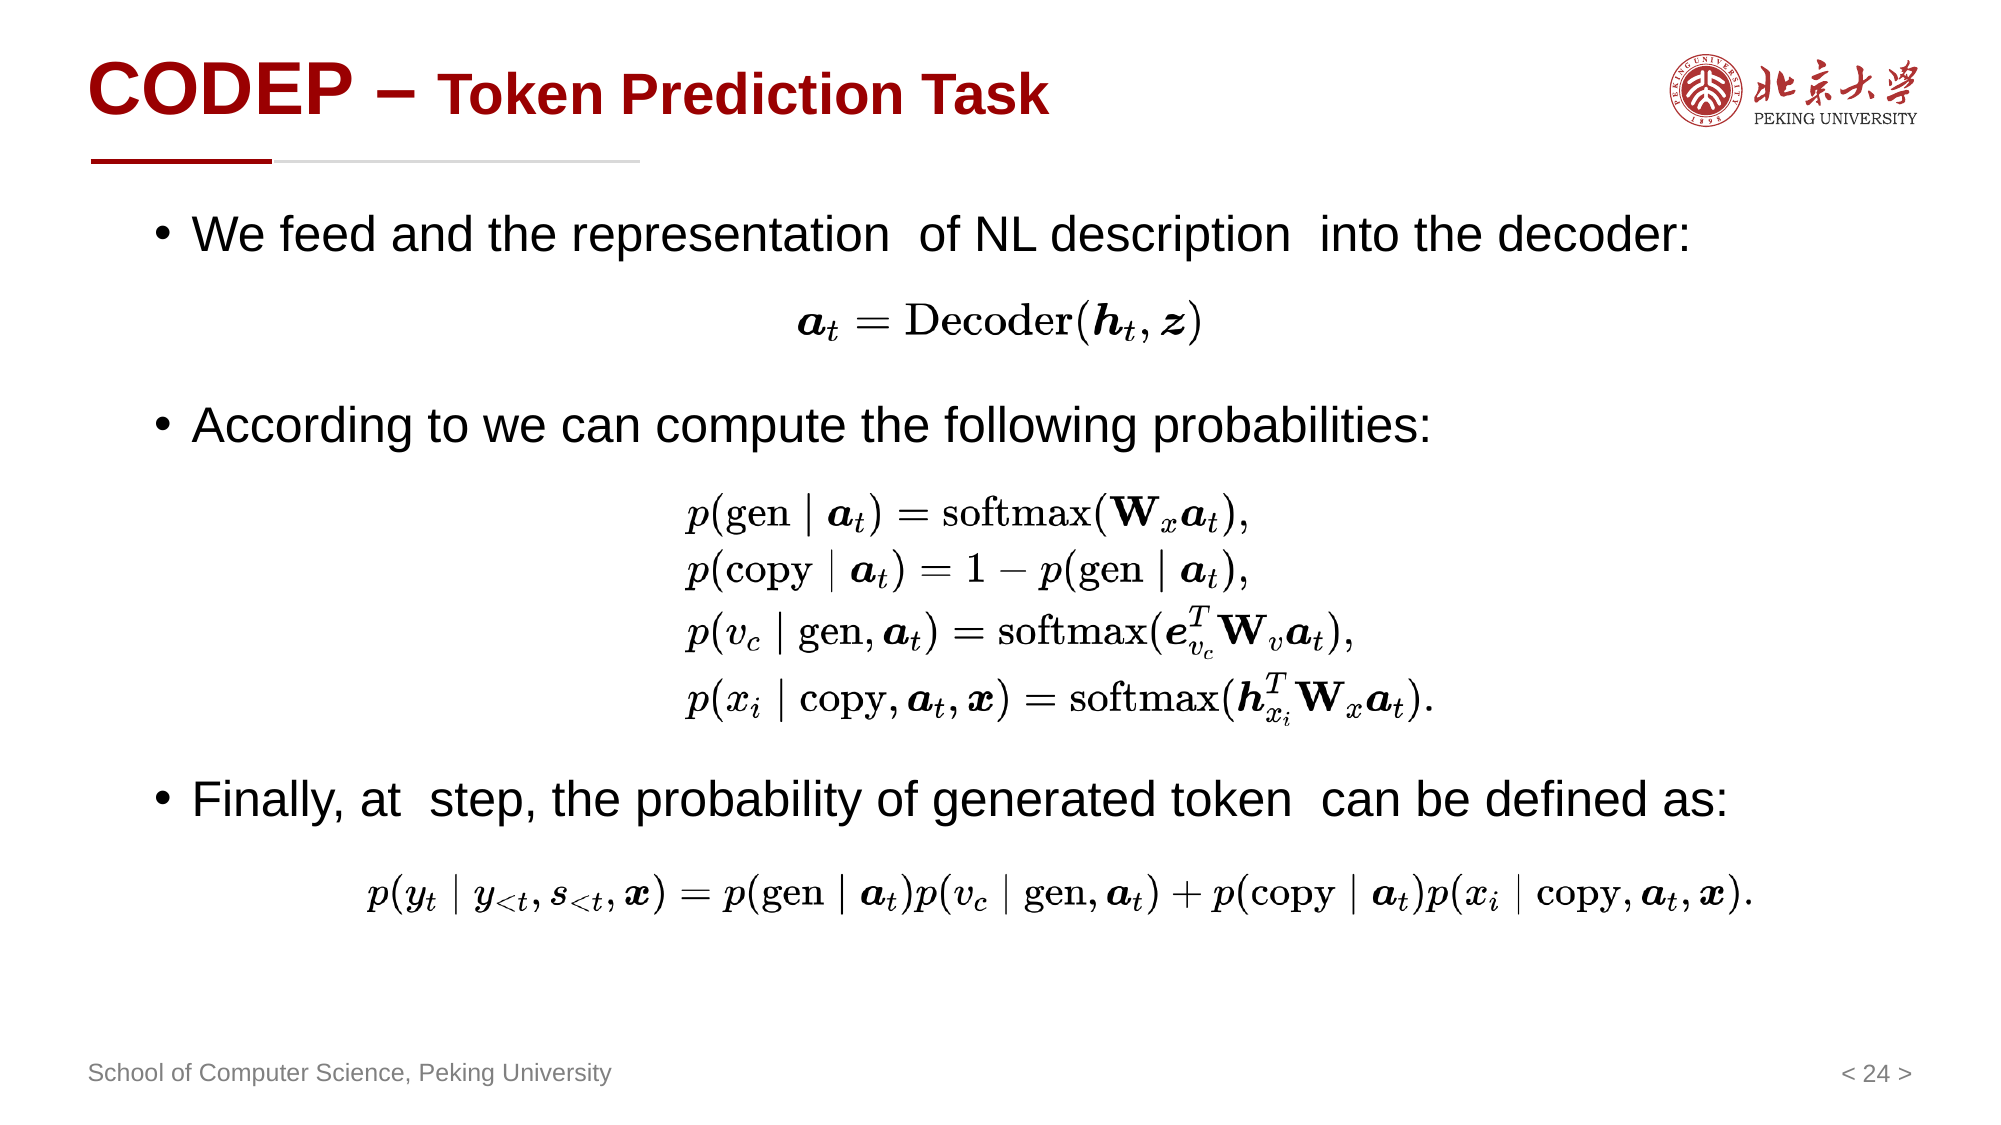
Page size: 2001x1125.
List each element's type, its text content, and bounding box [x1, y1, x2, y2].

picture [118, 142, 319, 327]
picture [367, 873, 1754, 915]
picture [796, 299, 1204, 346]
picture [300, 227, 314, 235]
picture [685, 493, 1436, 726]
text_box CODEP – Token Prediction Task [72, 39, 1559, 142]
